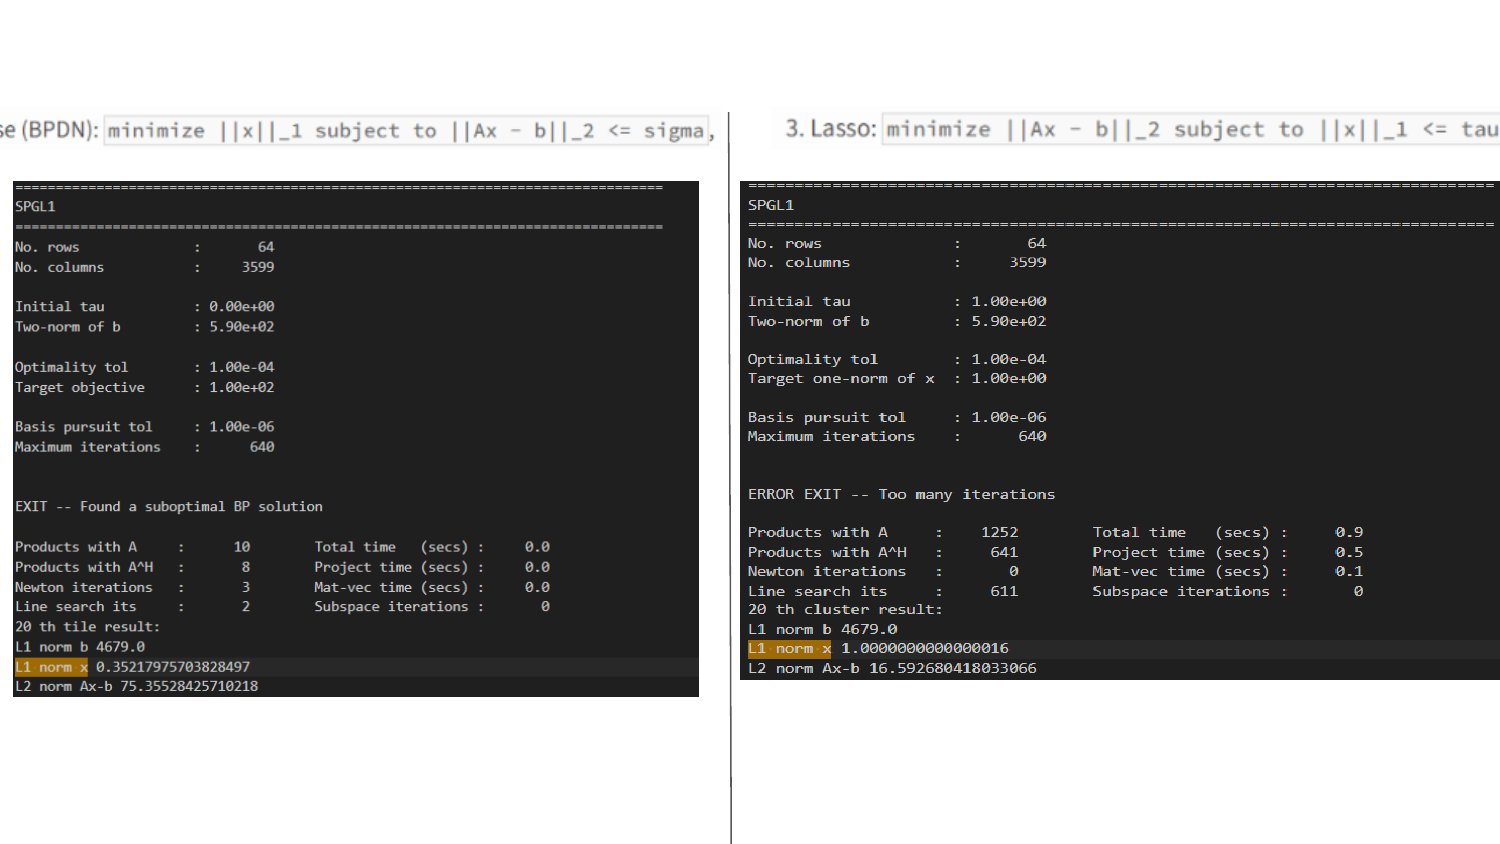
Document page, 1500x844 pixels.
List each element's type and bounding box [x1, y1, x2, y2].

text_box [728, 111, 732, 844]
picture [12, 180, 699, 698]
picture [770, 106, 1500, 151]
picture [740, 180, 1500, 680]
picture [0, 106, 722, 151]
